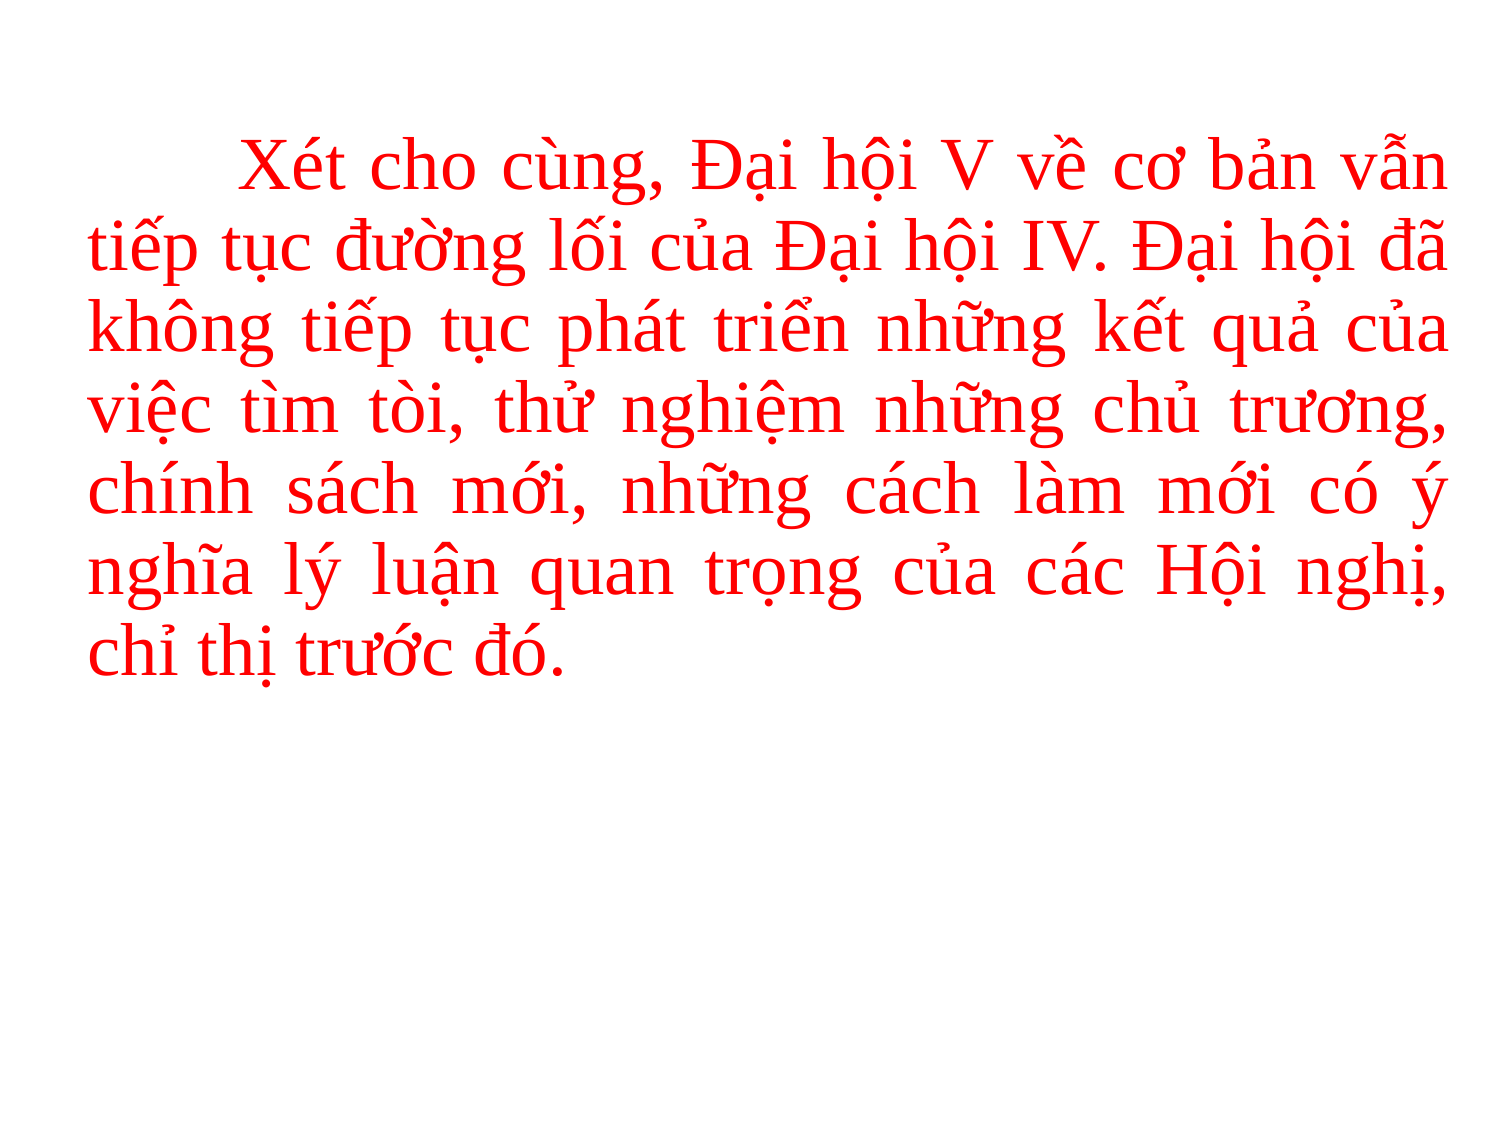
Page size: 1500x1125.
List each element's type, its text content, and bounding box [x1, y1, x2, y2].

list Xét cho cùng, Đại hội V về cơ bản vẫn tiếp tục đường lối của Đại hội IV. Đại hội đã không tiếp tục phát triển những kết quả của việc tìm tòi, thử nghiệm những chủ trương, chính sách mới, những cách làm mới có ý nghĩa lý luận quan trọng của các Hội nghị, chỉ thị trước đó. [35, 117, 1466, 1025]
